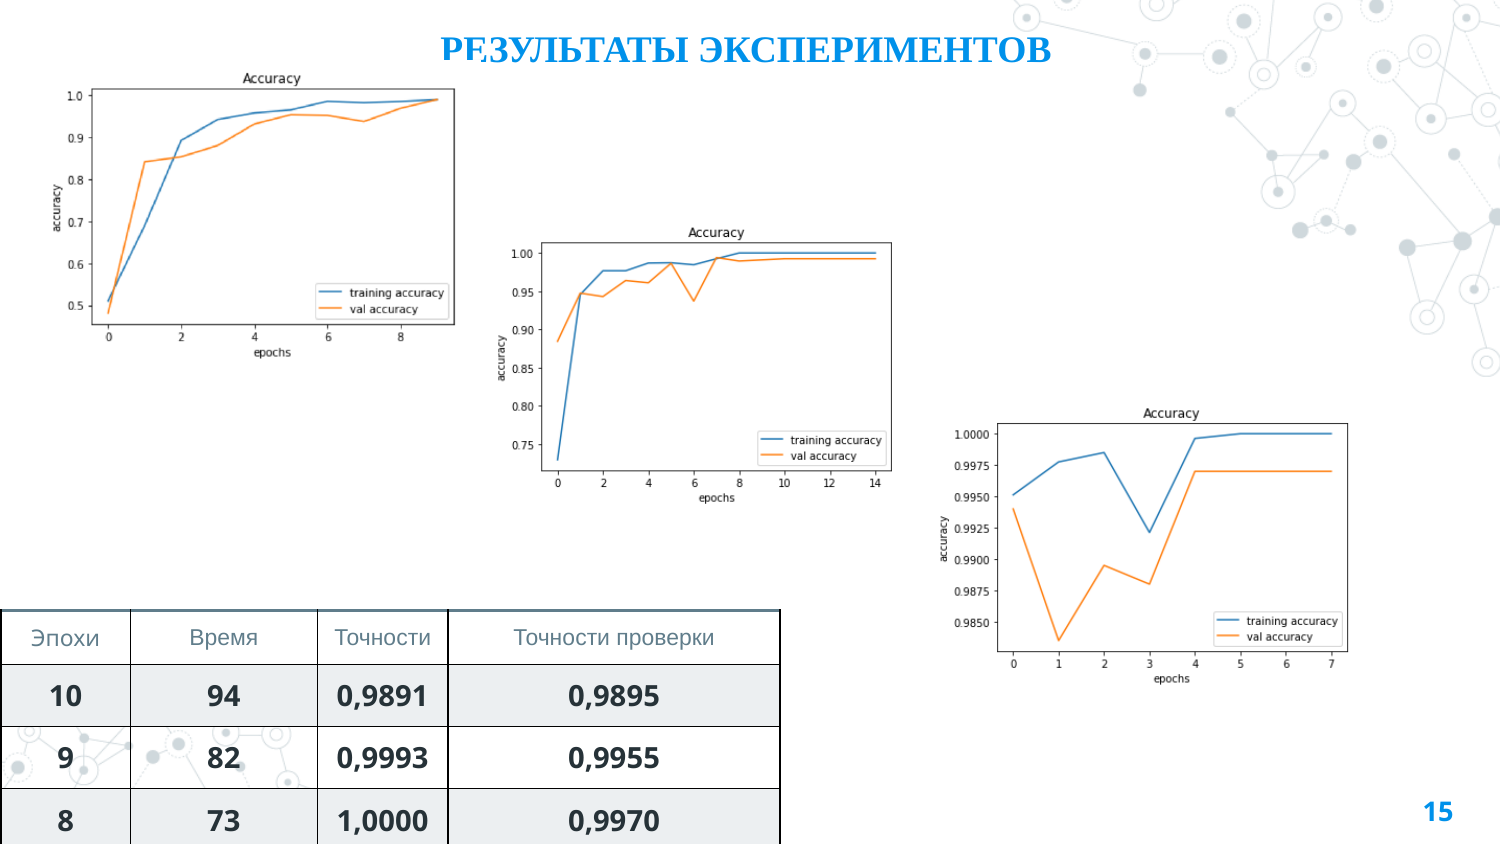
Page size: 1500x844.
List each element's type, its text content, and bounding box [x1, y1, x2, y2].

table_cell 0,9955 [449, 727, 779, 788]
table_header Эпохи [2, 612, 130, 664]
table_cell 9 [2, 727, 130, 788]
table_header Время [131, 612, 317, 664]
table_cell 8 [2, 789, 130, 844]
table_cell 10 [2, 665, 130, 726]
picture [0, 0, 1500, 844]
table_cell 1,0000 [318, 789, 447, 844]
table_cell 0,9993 [318, 727, 447, 788]
slide_number 15 [1378, 779, 1469, 844]
table_cell 0,9891 [318, 665, 447, 726]
table_cell 0,9970 [449, 789, 779, 844]
table_cell 0,9895 [449, 665, 779, 726]
title РЕЗУЛЬТАТЫ ЭКСПЕРИМЕНТОВ [346, 14, 1147, 86]
table_cell 94 [131, 665, 317, 726]
table_header Точности проверки [449, 612, 779, 664]
table_cell 73 [131, 789, 317, 844]
table_header Точности [318, 612, 447, 664]
table_cell 82 [131, 727, 317, 788]
